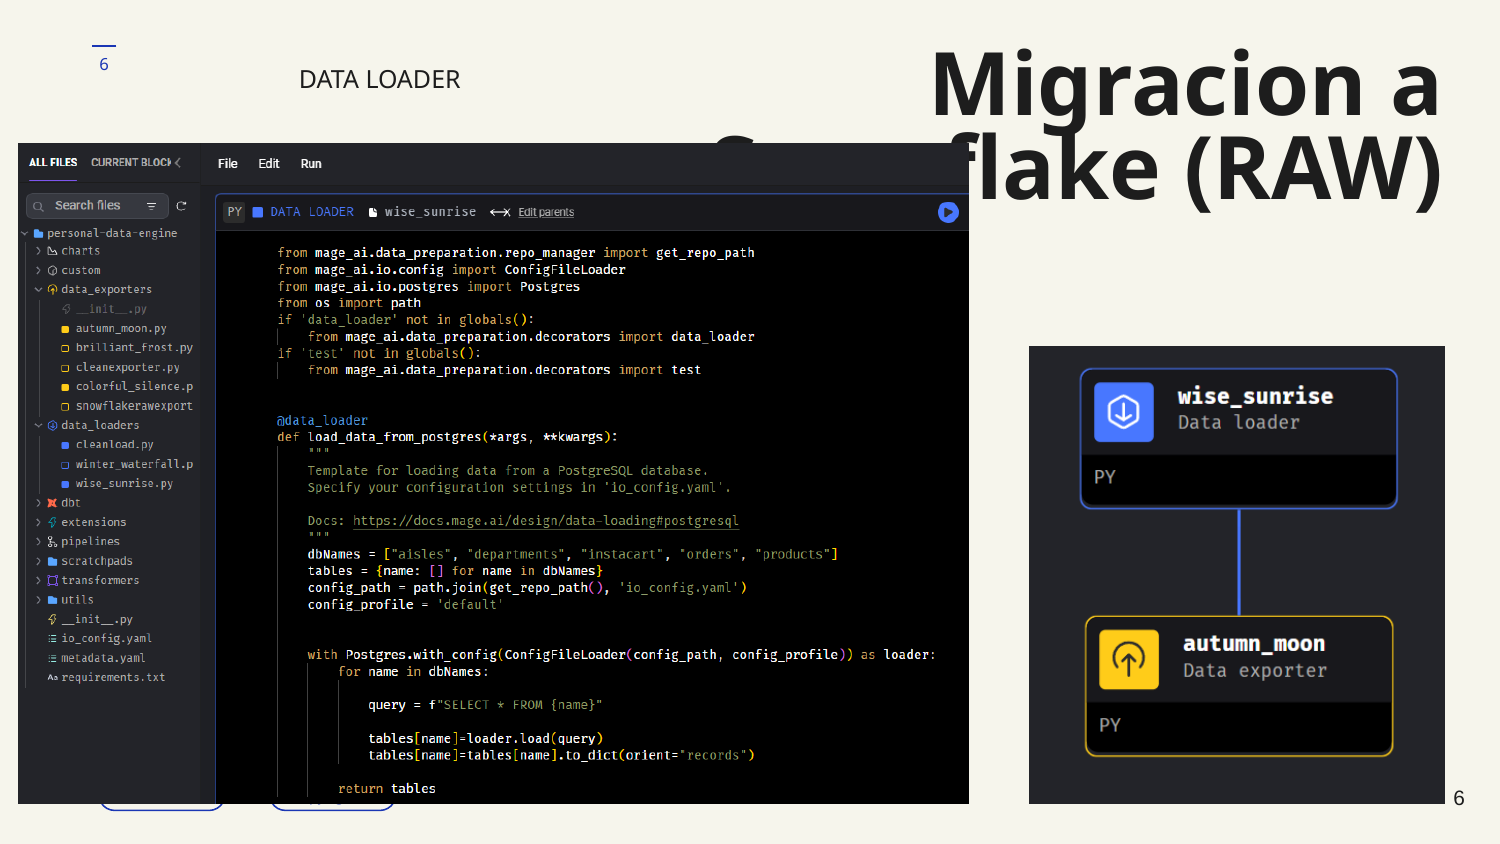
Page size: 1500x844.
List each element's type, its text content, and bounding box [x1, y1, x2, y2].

picture [1028, 346, 1446, 804]
title Migracion a Snowflake (RAW) [691, 33, 1458, 259]
slide_number ‹#› [69, 33, 140, 98]
subtitle DATA LOADER [283, 48, 577, 114]
slide_number ‹#› [1389, 764, 1480, 830]
picture [17, 143, 969, 804]
